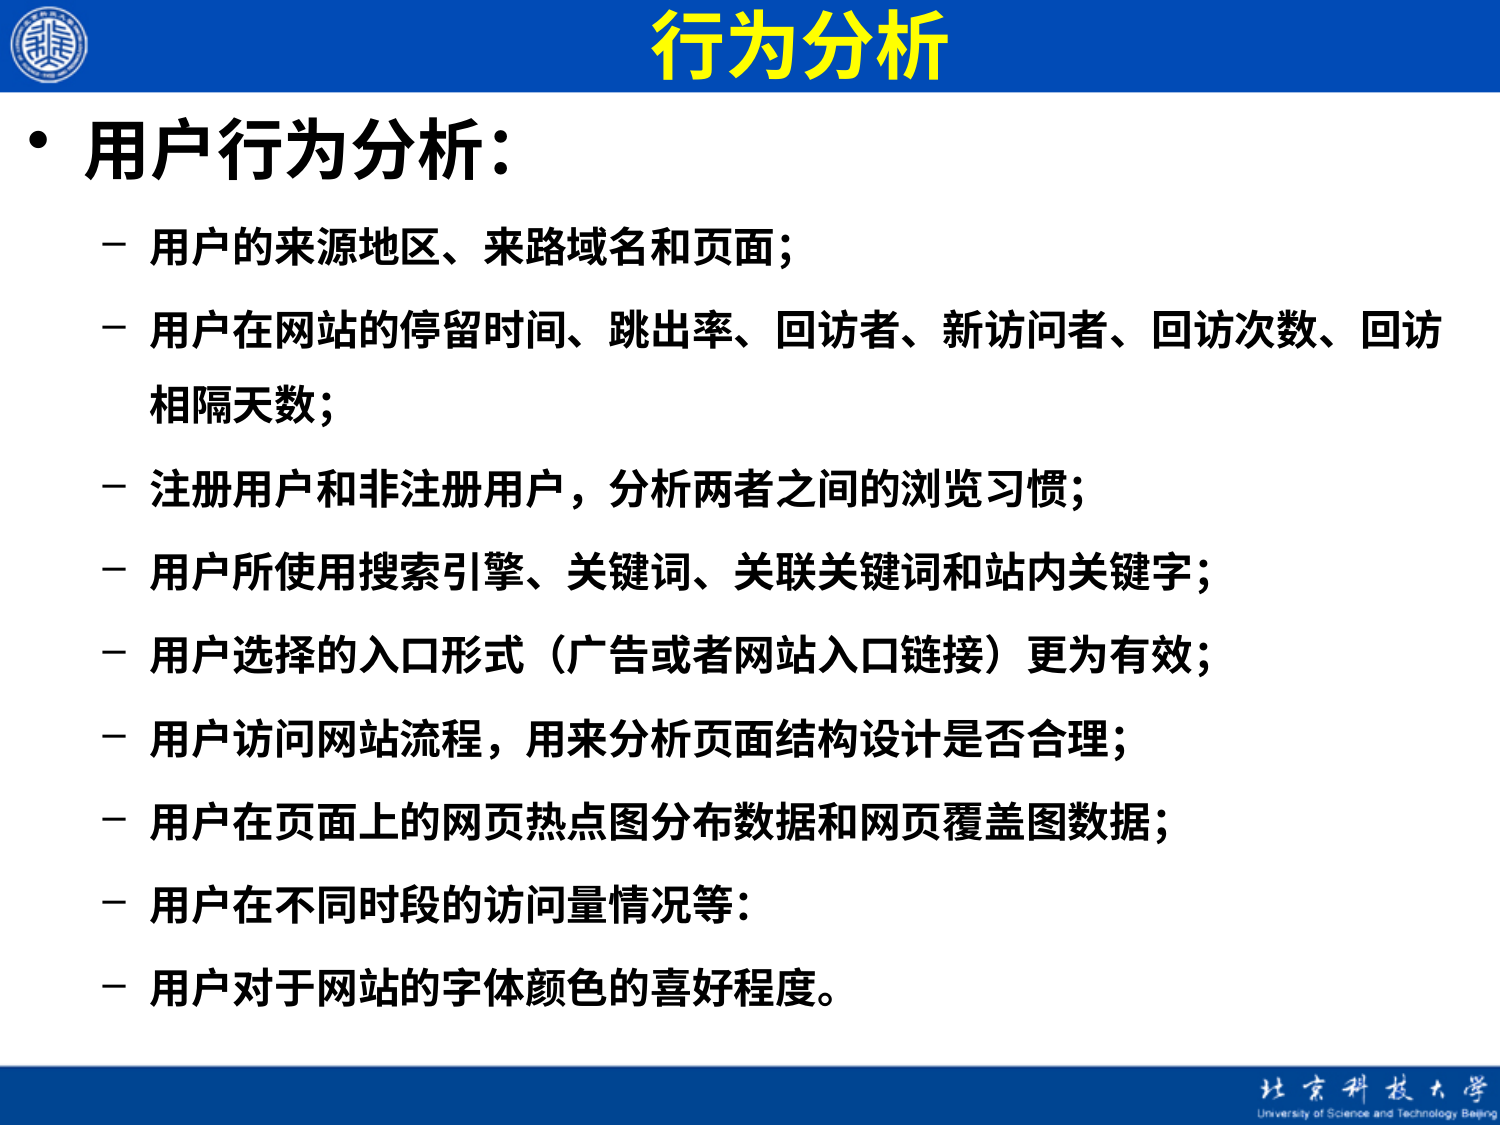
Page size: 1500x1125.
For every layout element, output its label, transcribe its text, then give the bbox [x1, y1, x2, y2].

list 用户行为分析： 用户的来源地区、来路域名和页面； 用户在网站的停留时间、跳出率、回访者、新访问者、回访次数、回访相隔天数； 注册用户和非注册用户，分析两者之间的浏览习惯； 用户所使用搜索引擎、关键词、关联关键词和站内关键字； 用户选择的入口形式（广告或者网站入口链接）更为有效； 用户访问网站流程，用来分析页面结构设计是否合理； 用户在页面上的网页热点图分布数据和网页覆盖图数据； 用户在不同时段的访问量情况等： 用户对于网站的字体颜色的喜好程度。 [12, 99, 1488, 1063]
title 行为分析 [125, 0, 1475, 88]
picture [0, 0, 1500, 1125]
